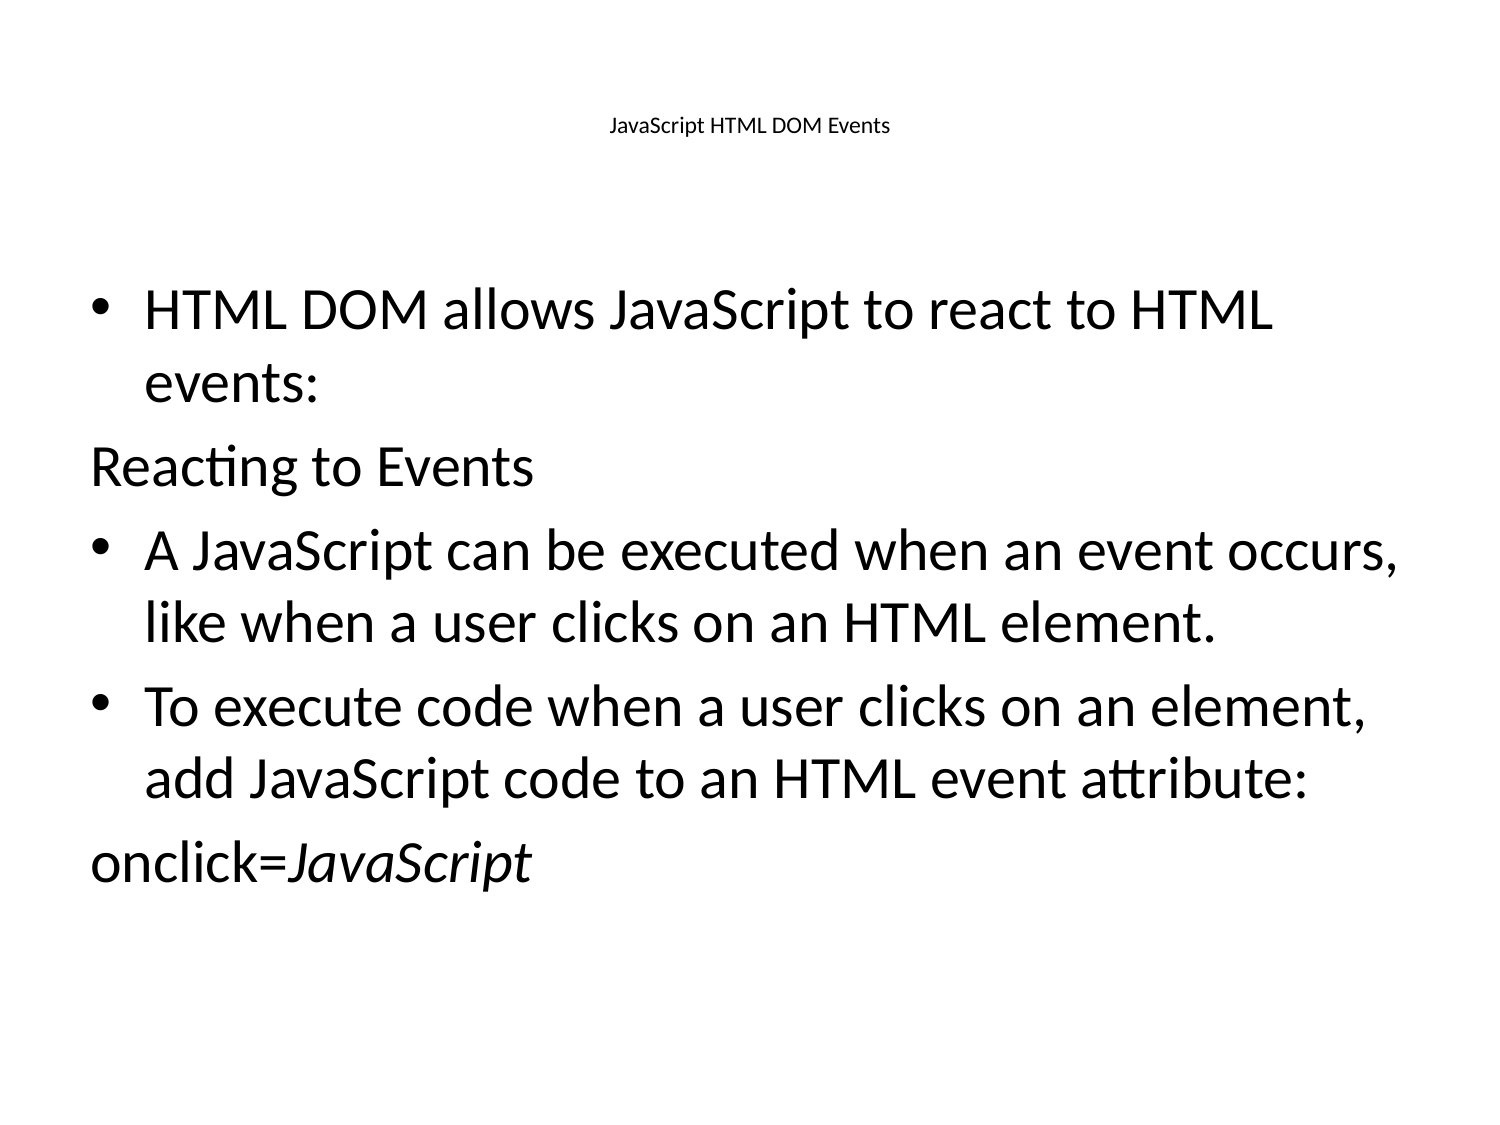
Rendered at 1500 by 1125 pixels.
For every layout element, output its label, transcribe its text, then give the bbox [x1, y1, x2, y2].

title JavaScript HTML DOM Events [75, 45, 1425, 233]
list HTML DOM allows JavaScript to react to HTML events: Reacting to Events A JavaScript can be executed when an event occurs, like when a user clicks on an HTML element. To execute code when a user clicks on an element, add JavaScript code to an HTML event attribute: onclick=JavaScript [75, 262, 1425, 1005]
